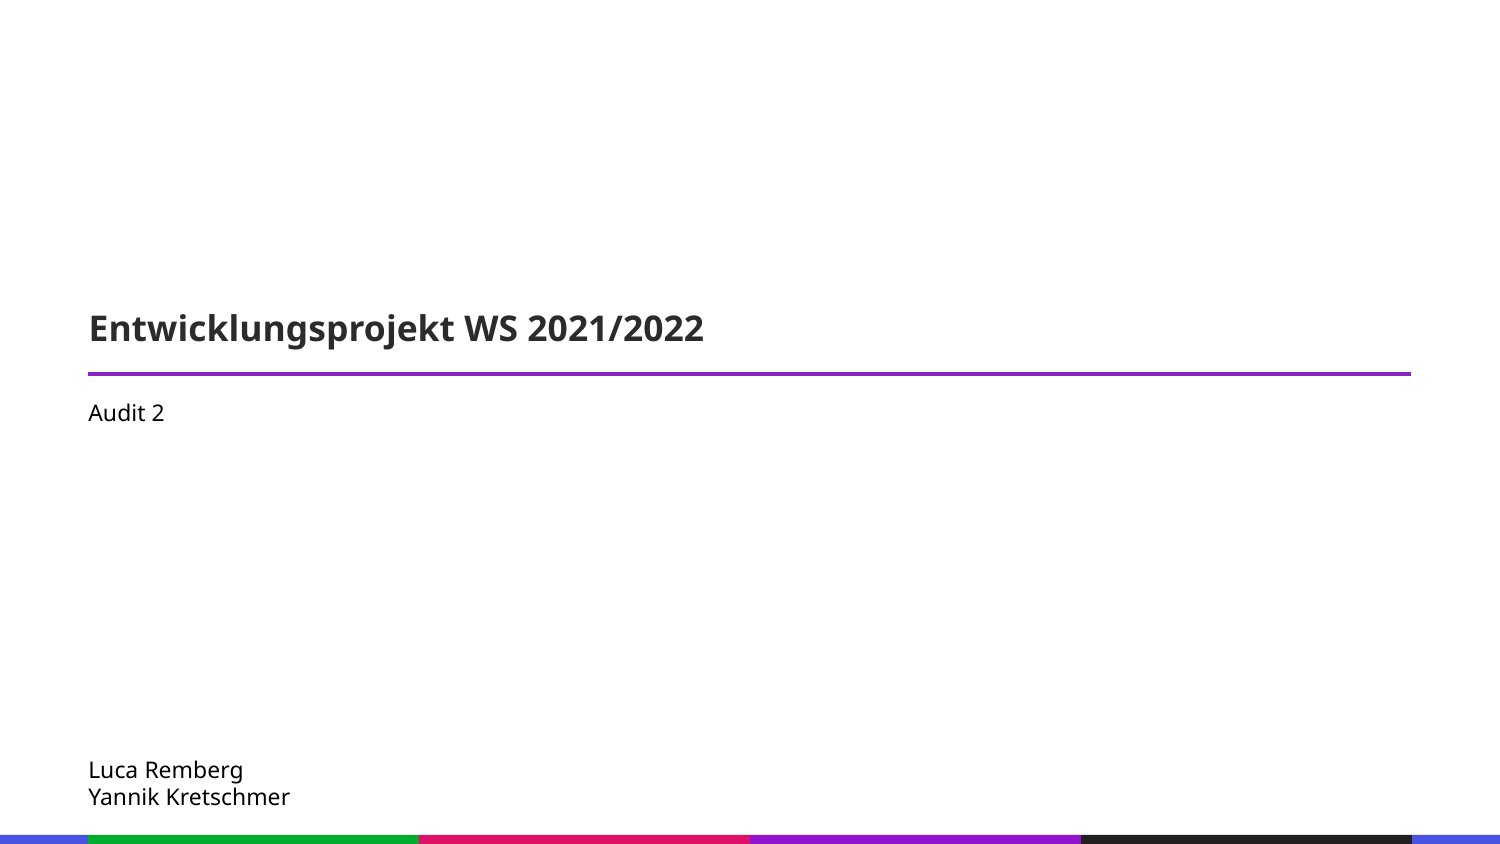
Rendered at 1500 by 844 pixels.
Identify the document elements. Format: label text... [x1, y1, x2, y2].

text_box Entwicklungsprojekt WS 2021/2022 [88, 311, 1186, 350]
text_box Audit 2 Luca Remberg Yannik Kretschmer [88, 398, 750, 811]
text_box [0, 834, 1500, 844]
